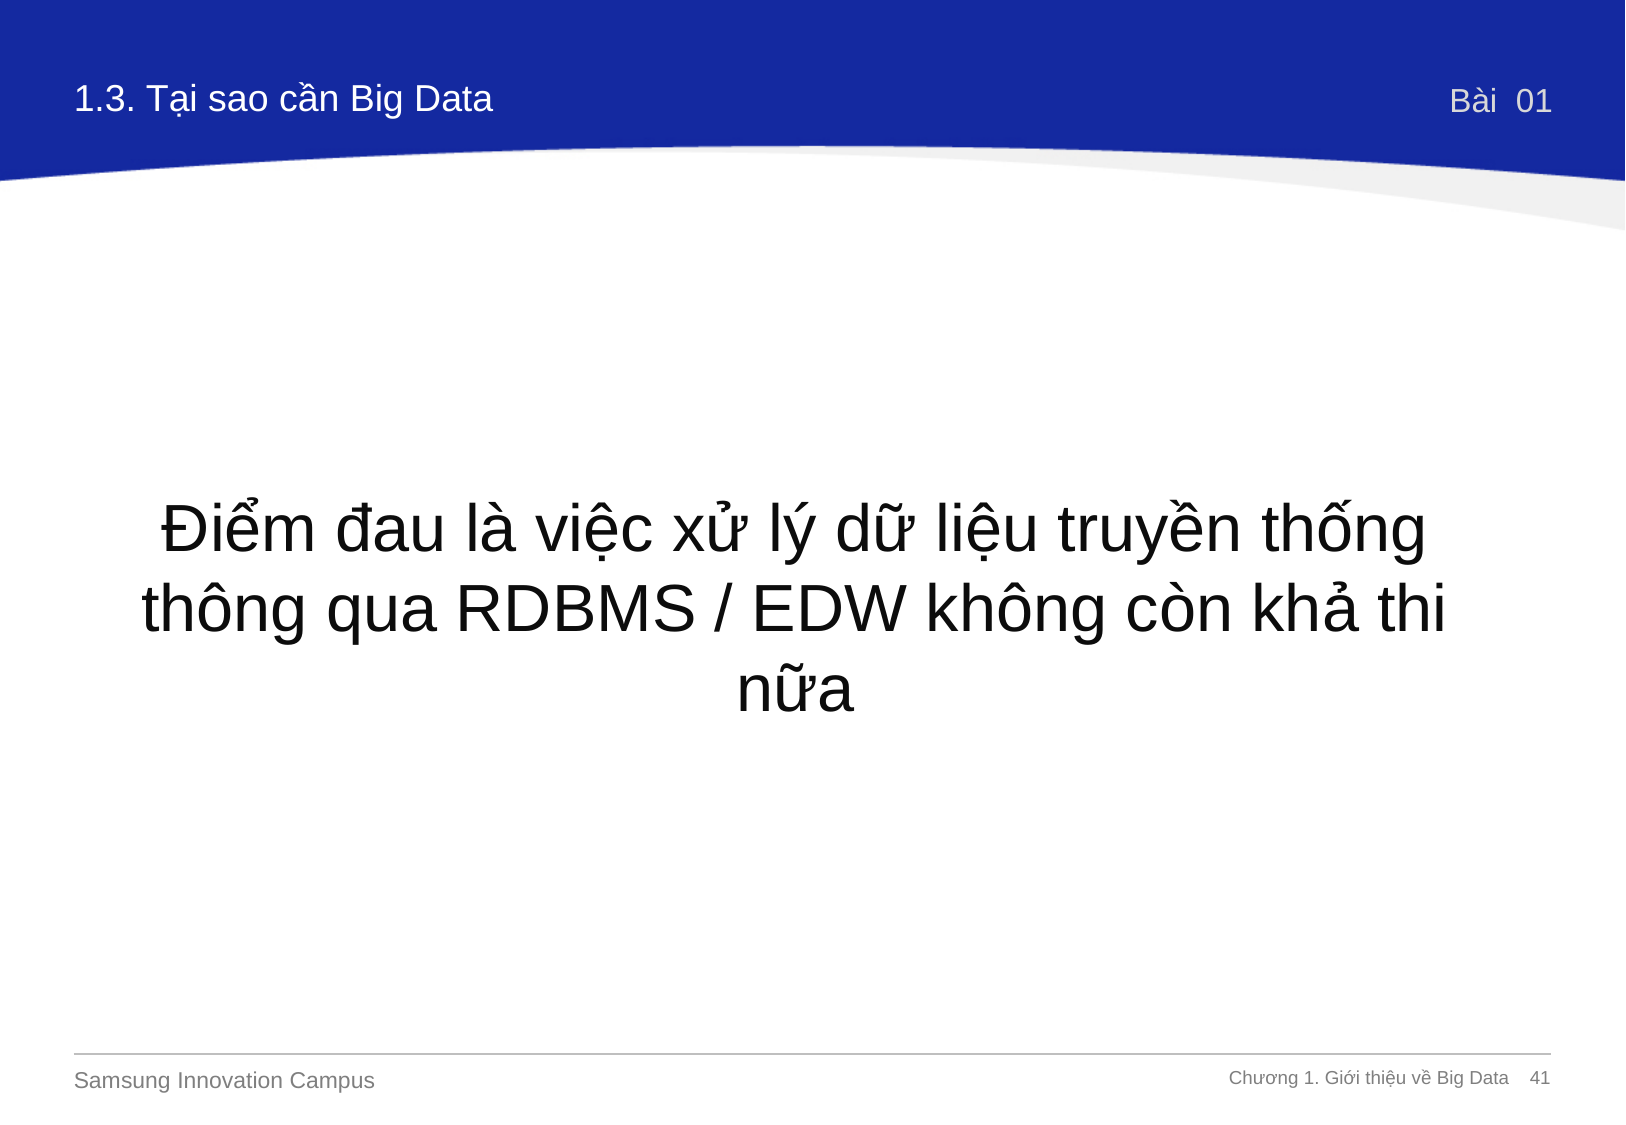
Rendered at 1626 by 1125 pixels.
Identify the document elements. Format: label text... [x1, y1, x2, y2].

text_box Điểm đau là việc xử lý dữ liệu truyền thống thông qua RDBMS / EDW không còn khả thi nữa [73, 484, 1517, 725]
picture [0, 0, 1625, 1125]
text_box Bài 01 [1422, 78, 1554, 119]
text_box 1.3. Tại sao cần Big Data [73, 73, 980, 119]
